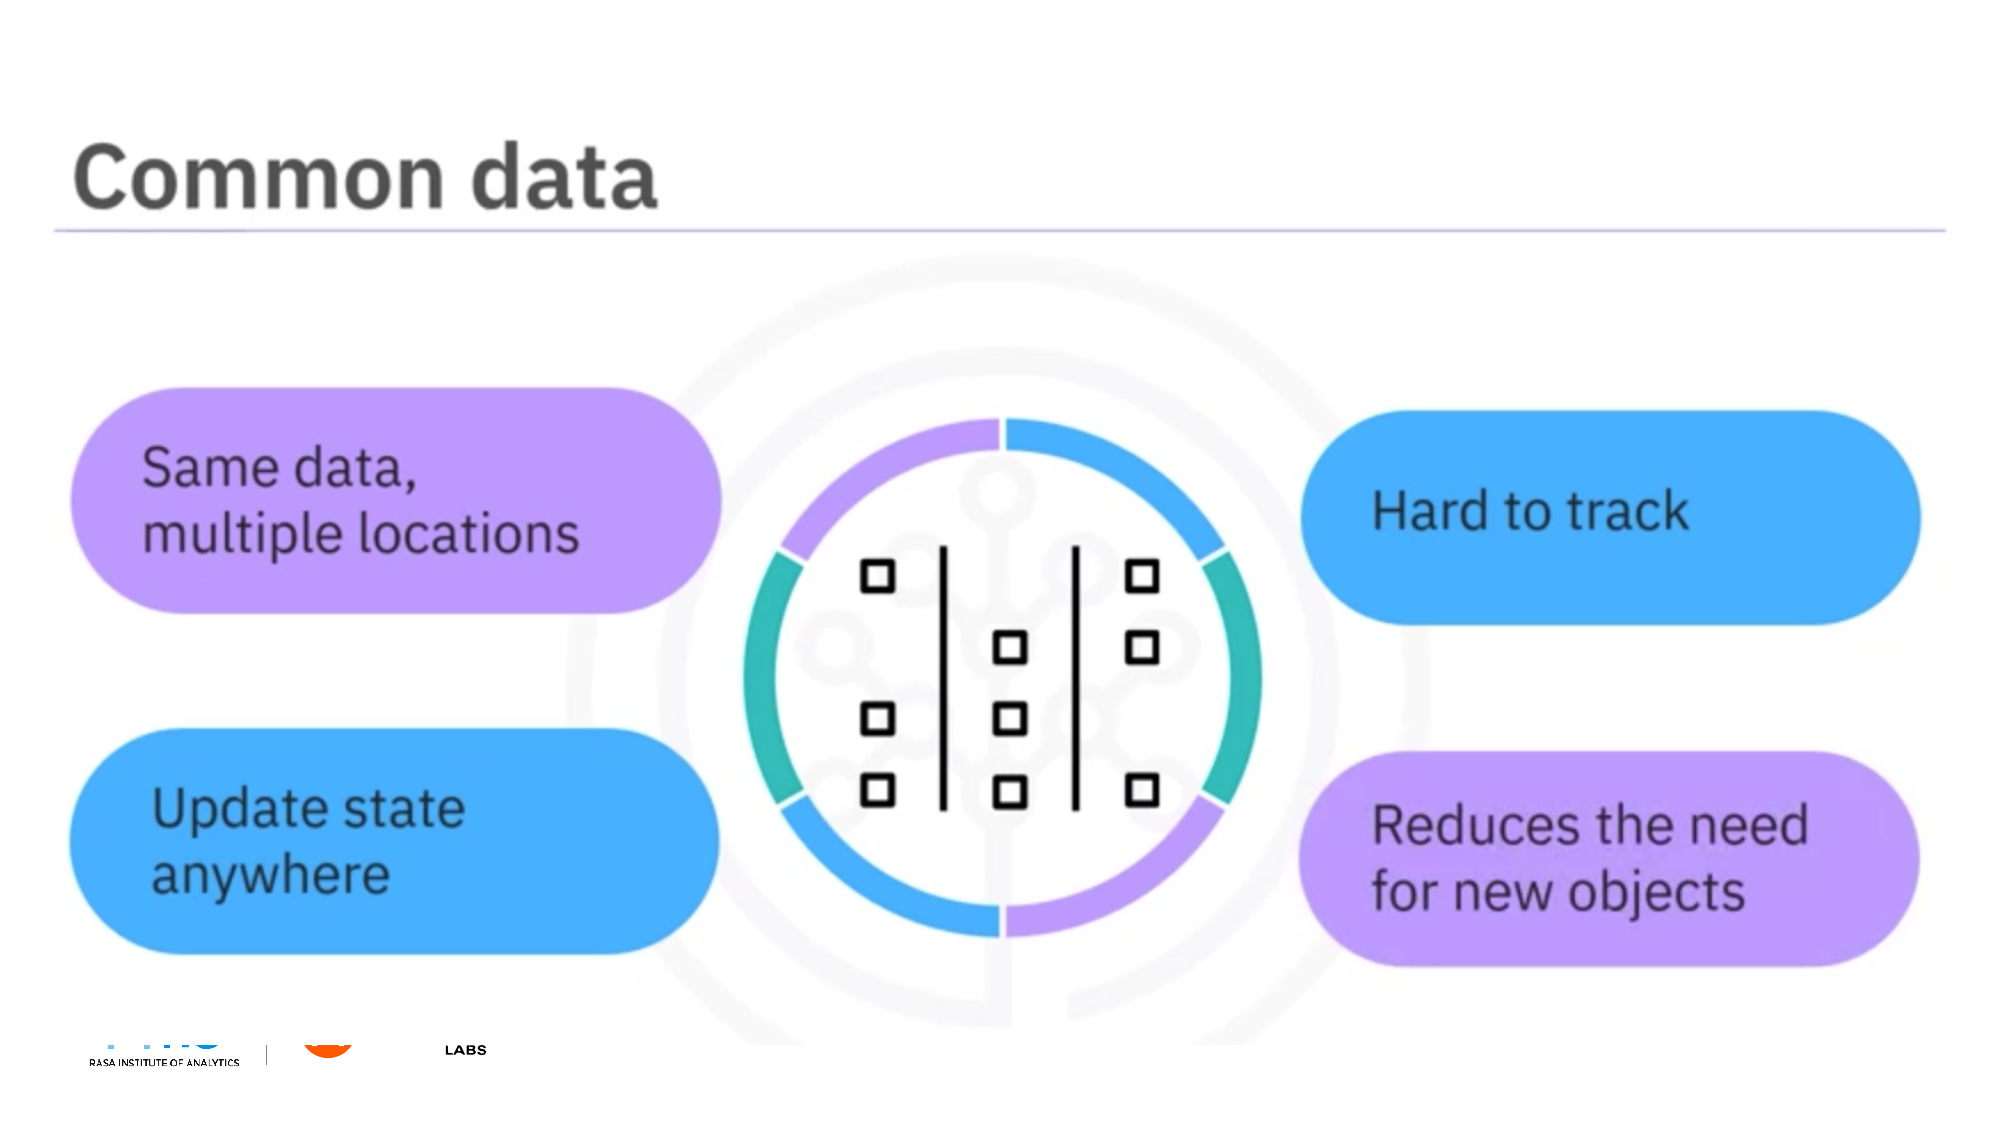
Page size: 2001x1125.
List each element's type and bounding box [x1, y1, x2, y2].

picture [0, 79, 2000, 1078]
